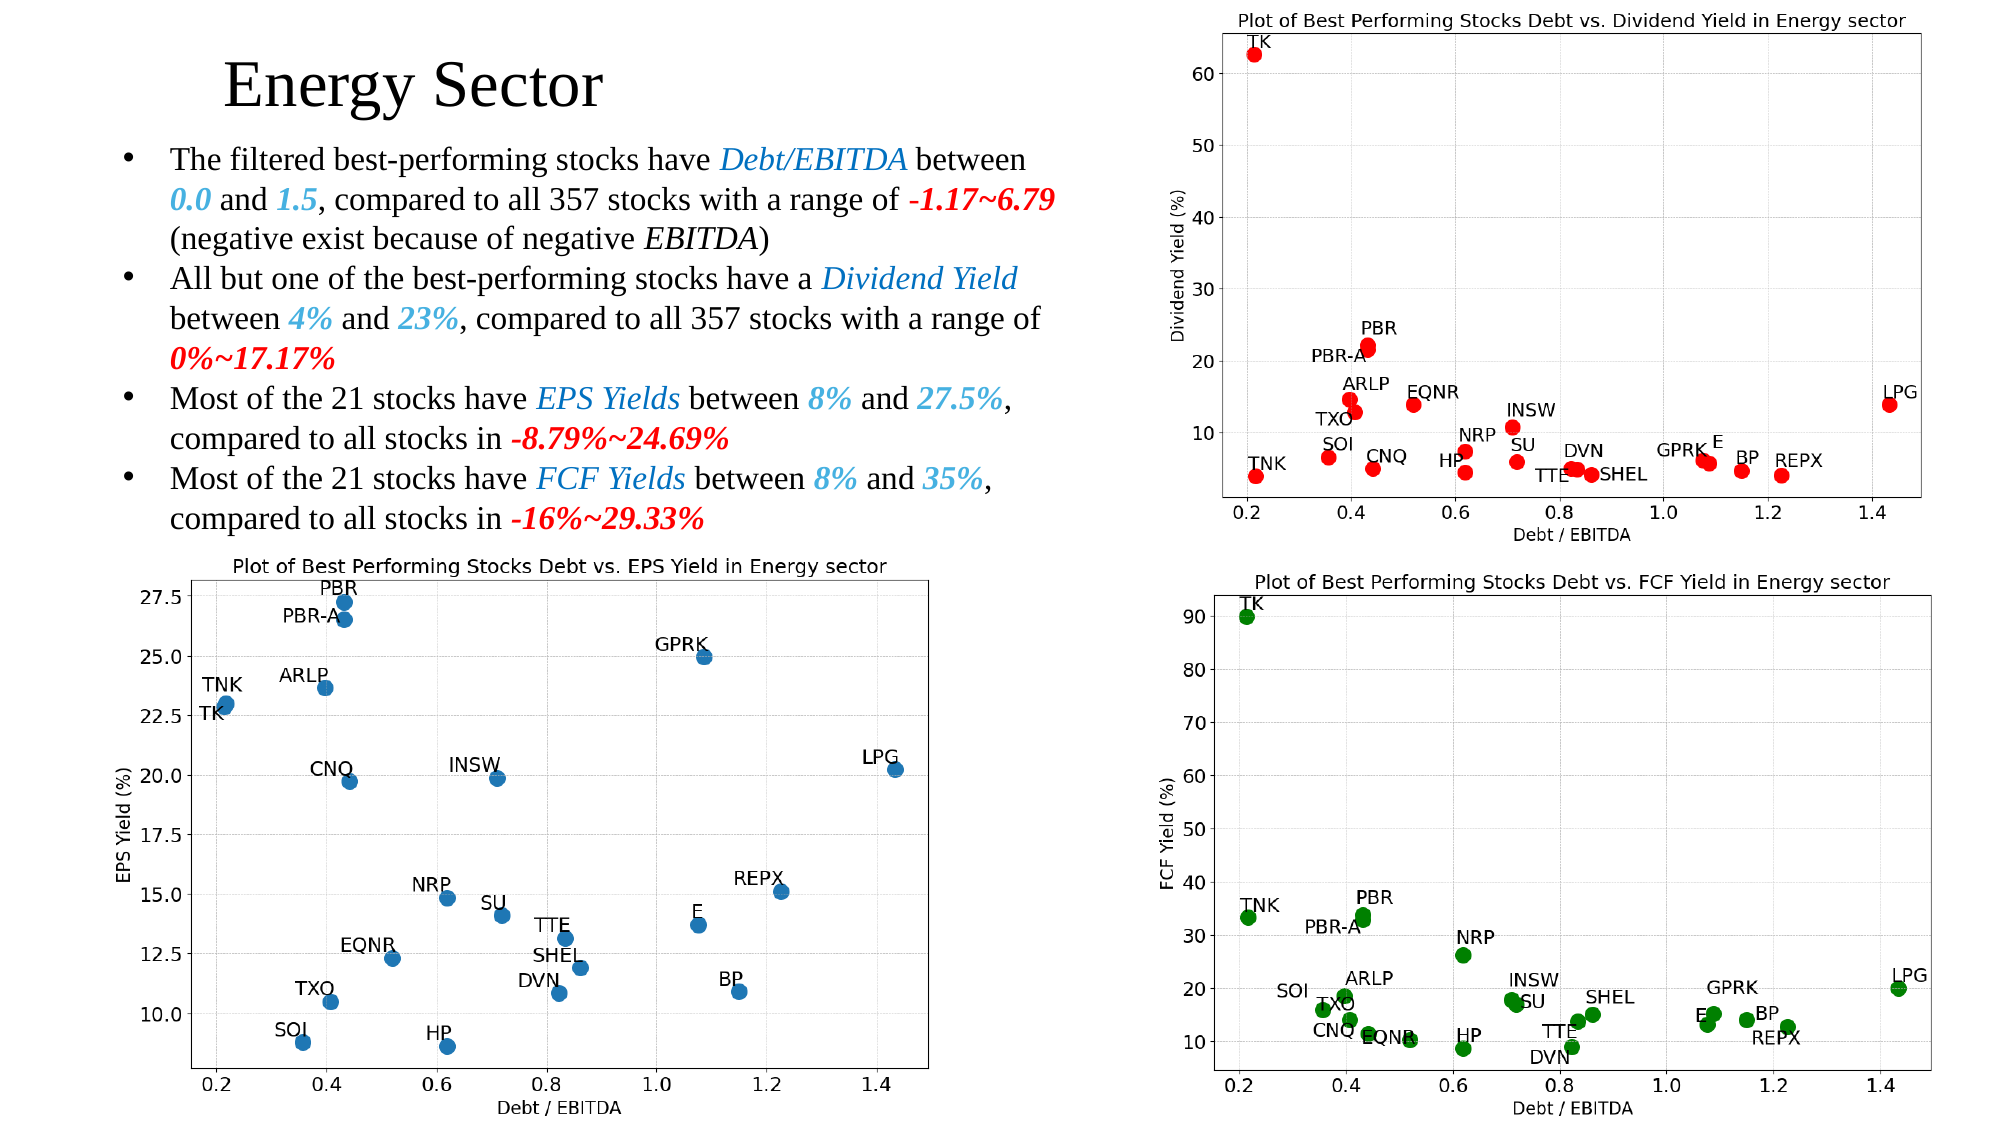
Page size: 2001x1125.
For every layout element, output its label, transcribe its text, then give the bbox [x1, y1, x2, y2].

picture [107, 549, 935, 1125]
picture [1161, 5, 1928, 551]
text_box The filtered best-performing stocks have Debt/EBITDA between 0.0 and 1.5, compared to all 357 stocks with a range of -1.17~6.79 (negative exist because of negative EBITDA) All but one of the best-performing stocks have a Dividend Yield between 4% and 23%, compared to all 357 stocks with a range of 0%~17.17% Most of the 21 stocks have EPS Yields between 8% and 27.5%, compared to all stocks in -8.79%~24.69% Most of the 21 stocks have FCF Yields between 8% and 35%, compared to all stocks in -16%~29.33% [108, 129, 1078, 584]
text_box Energy Sector [208, 0, 1120, 188]
picture [1151, 565, 1939, 1125]
